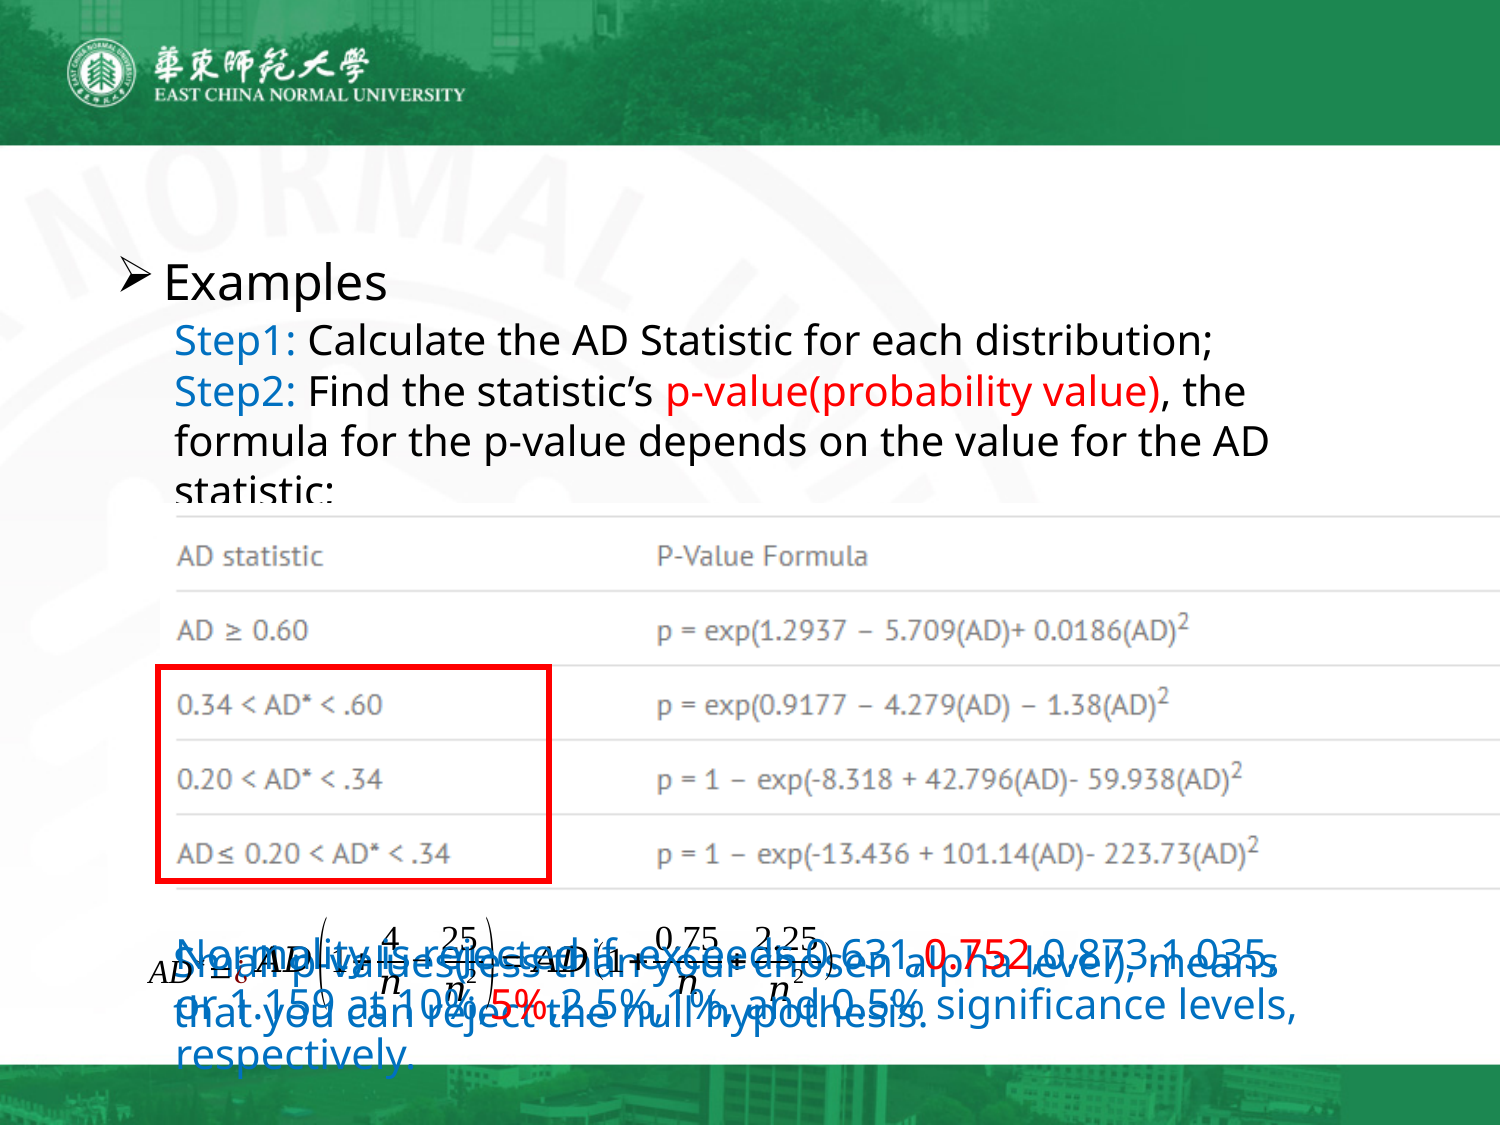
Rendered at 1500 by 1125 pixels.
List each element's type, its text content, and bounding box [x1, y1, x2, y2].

text_box Small p-values(less than your chosen alpha level), means that you can reject the null hypothesis. [837, 931, 1340, 1043]
picture [0, 0, 1500, 1125]
text_box Step1: Calculate the AD Statistic for each distribution; Step2: Find the statistic’s p-value(probability value), the formula for the p-value depends on the value for the AD statistic; [159, 306, 1341, 522]
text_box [144, 914, 837, 1064]
text_box Examples [101, 243, 403, 319]
